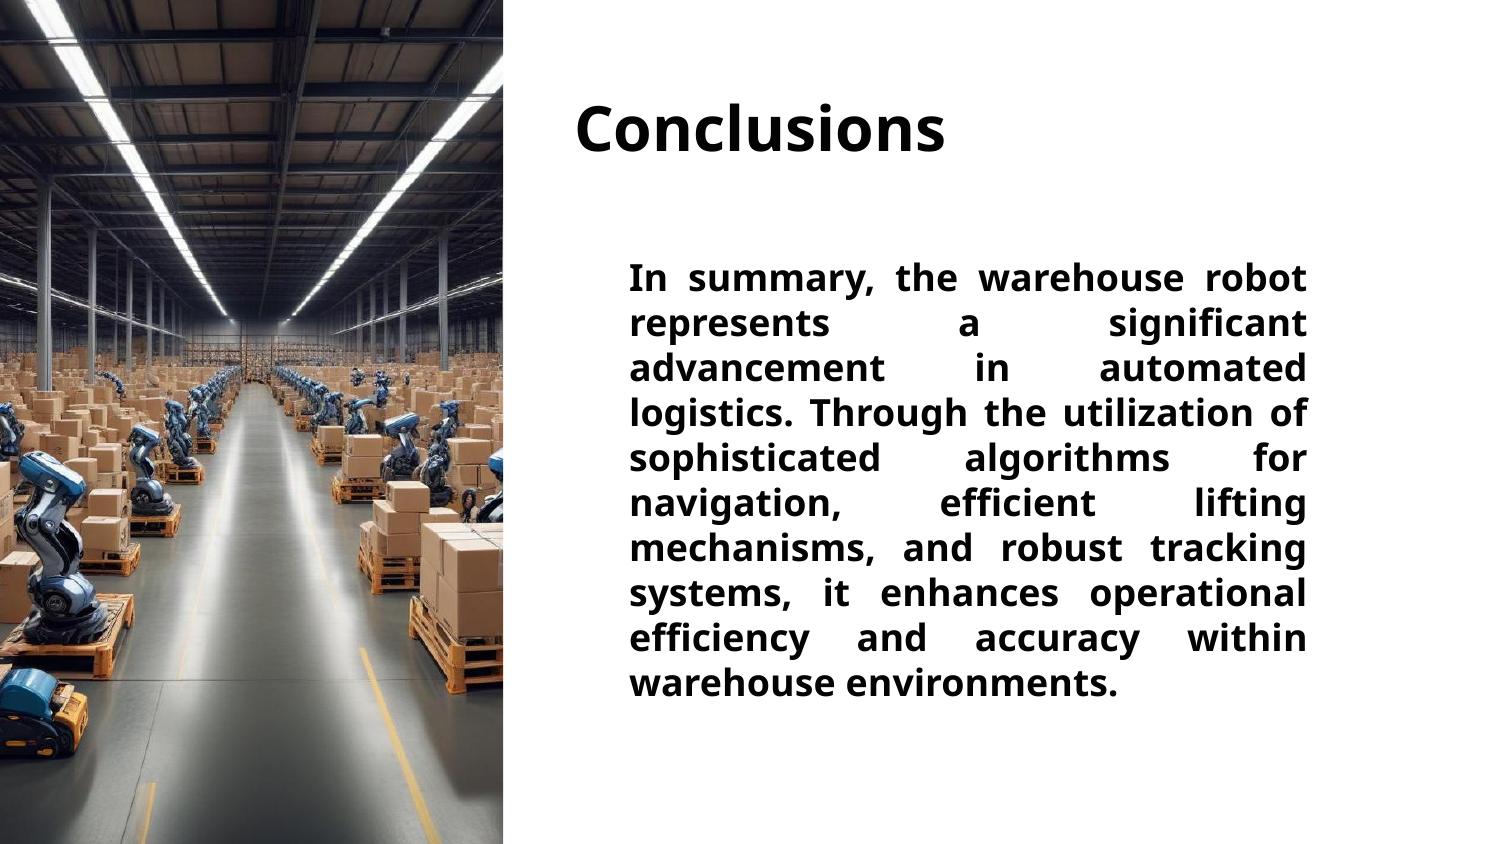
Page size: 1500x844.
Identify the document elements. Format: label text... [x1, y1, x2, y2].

title Conclusions [559, 73, 1324, 239]
picture [0, 0, 504, 844]
list In summary, the warehouse robot represents a significant advancement in automated logistics. Through the utilization of sophisticated algorithms for navigation, efficient lifting mechanisms, and robust tracking systems, it enhances operational efficiency and accuracy within warehouse environments. [559, 239, 1324, 604]
